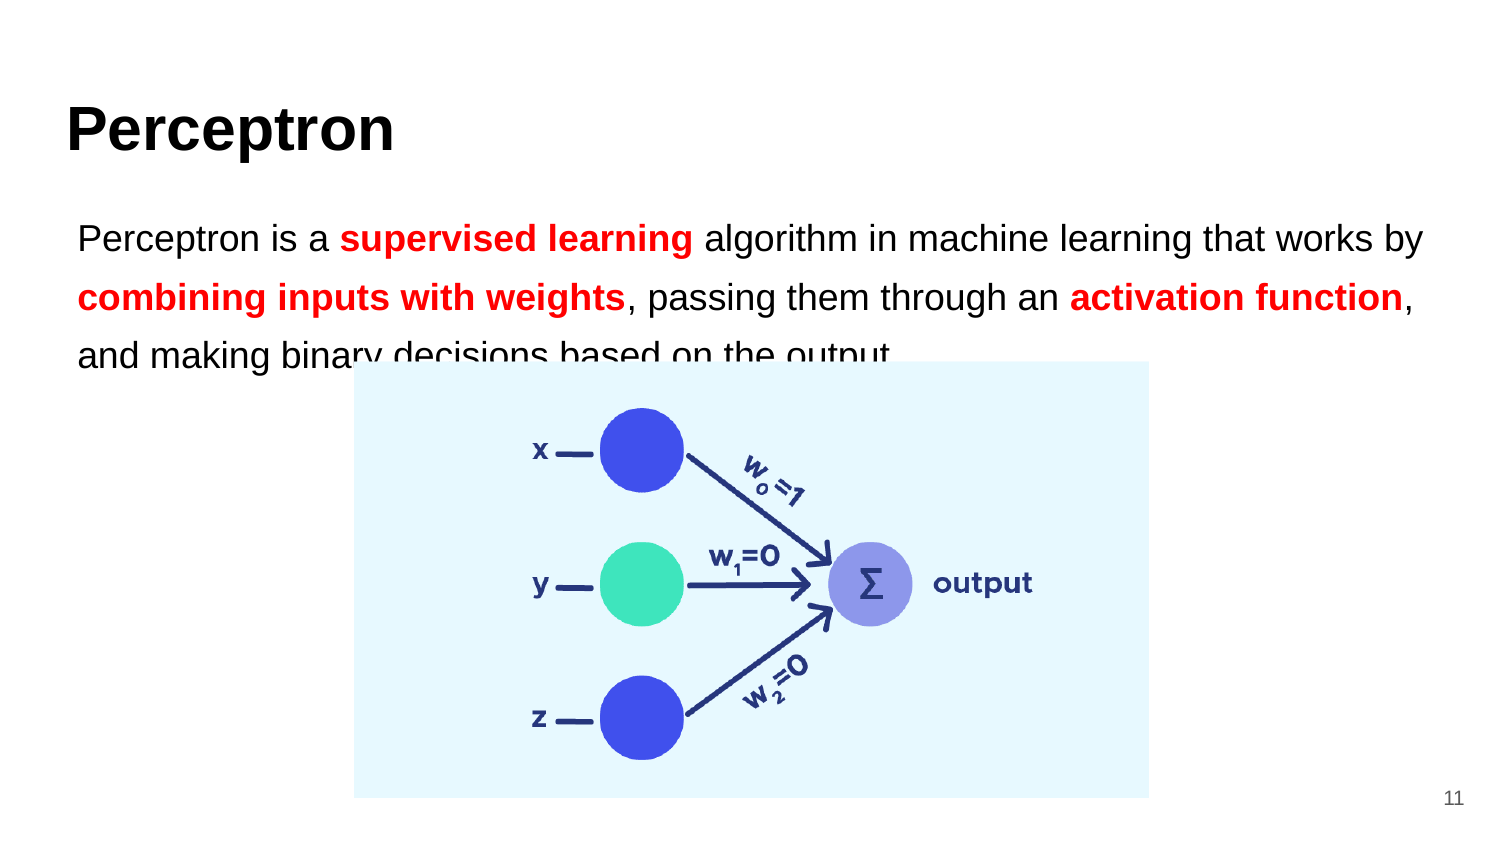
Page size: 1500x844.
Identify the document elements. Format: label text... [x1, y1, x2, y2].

title Perceptron [51, 72, 1449, 167]
list Perceptron is a supervised learning algorithm in machine learning that works by combining inputs with weights, passing them through an activation function, and making binary decisions based on the output. [42, 185, 1462, 830]
picture [354, 361, 1149, 798]
slide_number ‹#› [1389, 764, 1480, 830]
